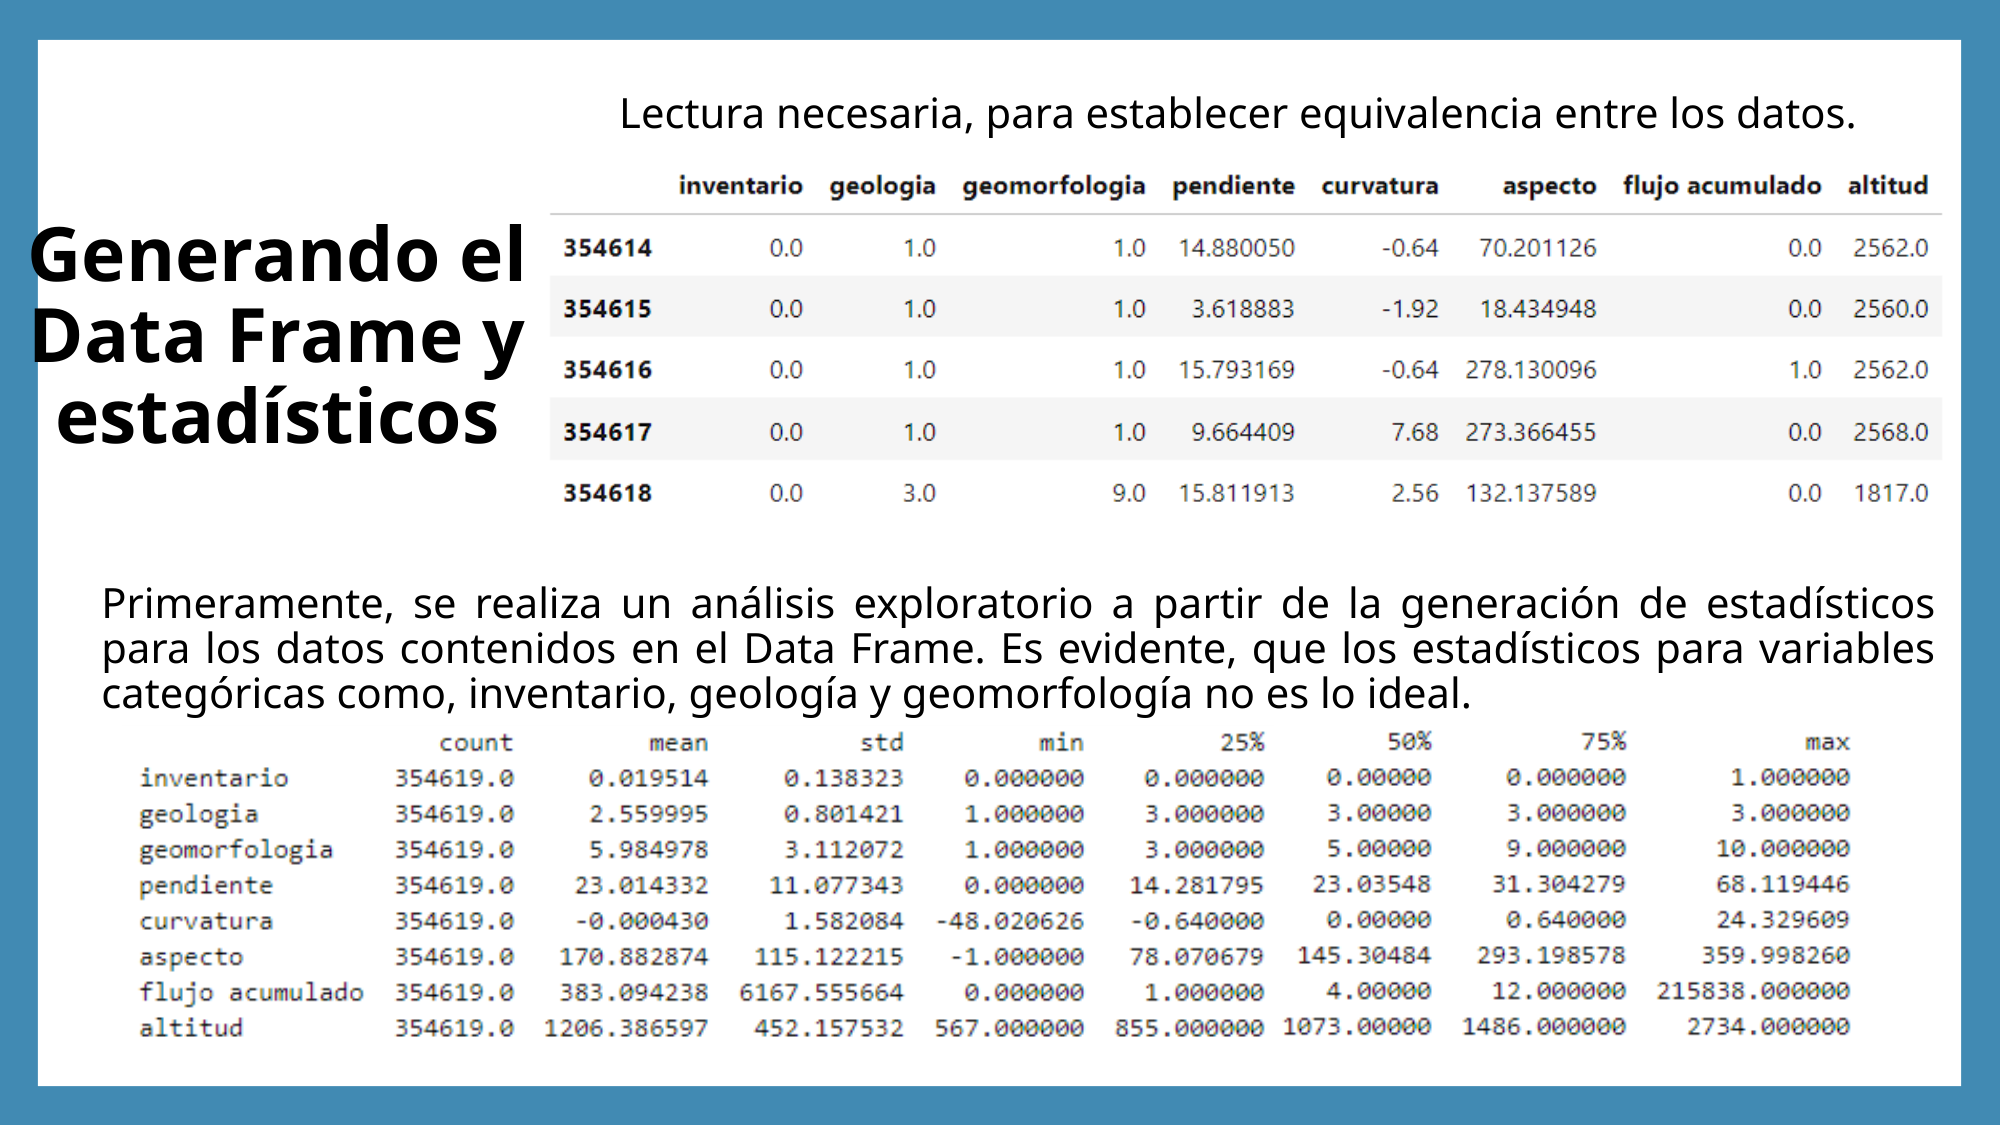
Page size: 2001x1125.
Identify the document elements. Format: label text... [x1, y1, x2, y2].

text_box Generando el Data Frame y estadísticos [0, 257, 542, 419]
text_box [121, 723, 1878, 1059]
text_box Lectura necesaria, para establecer equivalencia entre los datos. [517, 85, 1952, 257]
picture [548, 159, 1952, 518]
text_box Primeramente, se realiza un análisis exploratorio a partir de la generación de estadísticos para los datos contenidos en el Data Frame. Es evidente, que los estadísticos para variables categóricas como, inventario, geología y geomorfología no es lo ideal. [79, 574, 1952, 748]
